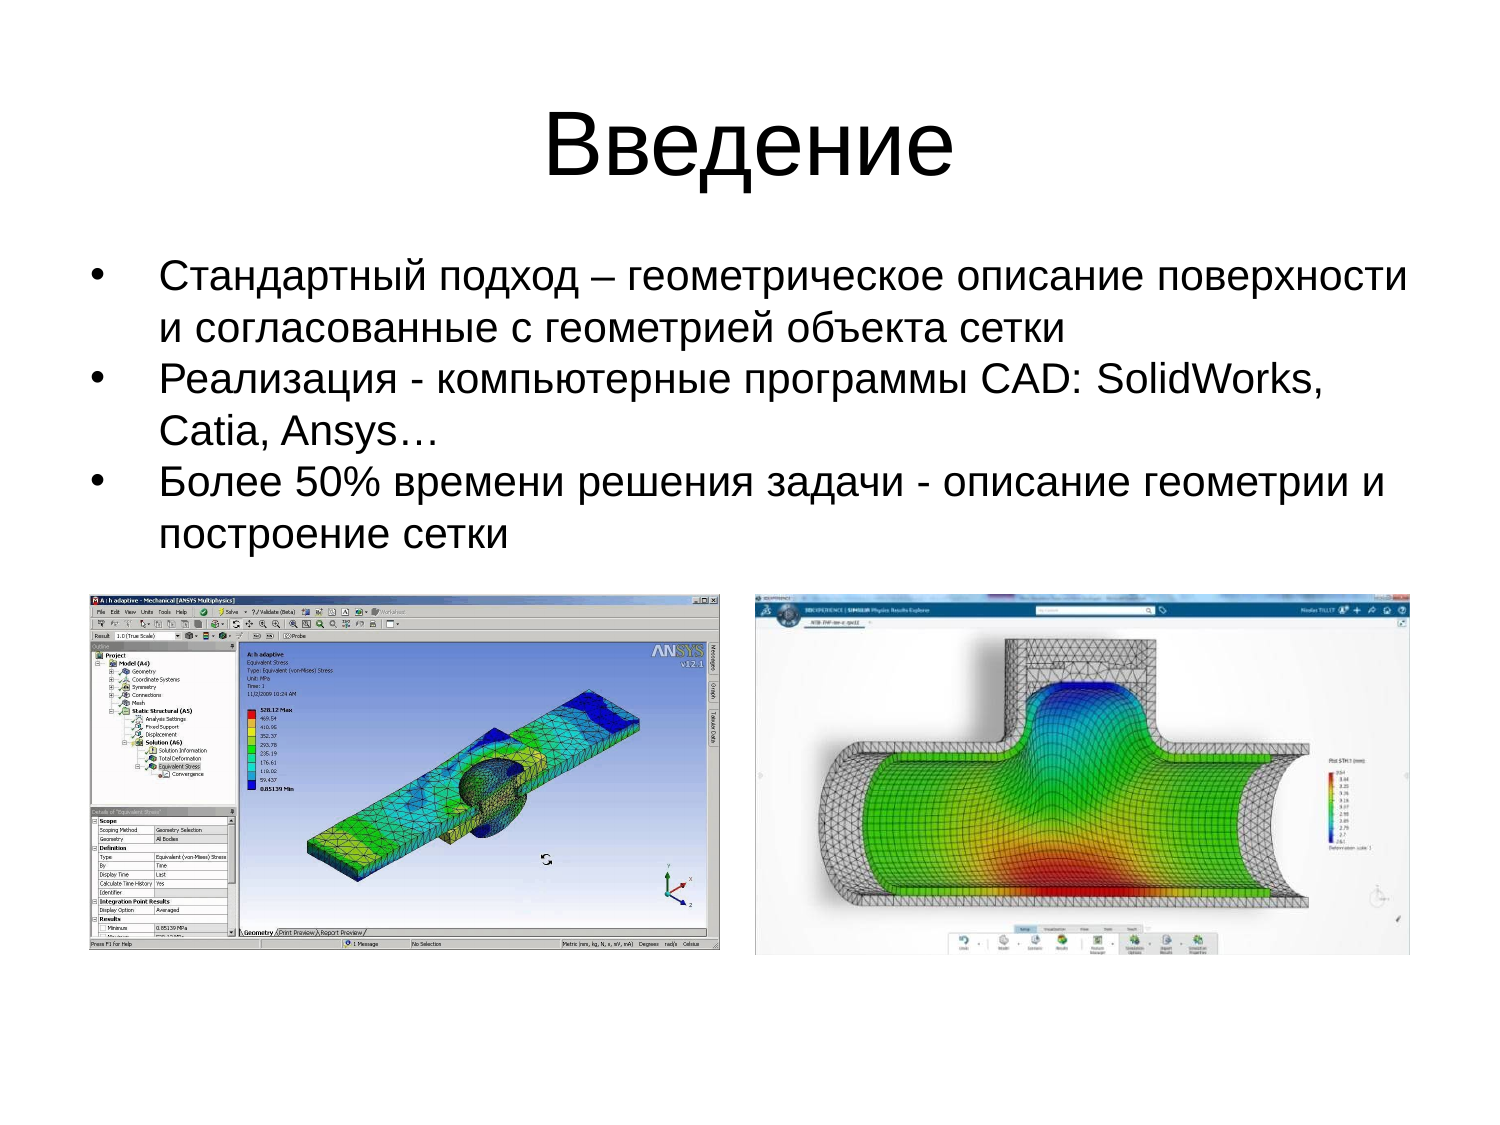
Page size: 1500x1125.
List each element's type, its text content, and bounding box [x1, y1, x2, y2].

text_box Стандартный подход – геометрическое описание поверхности и согласованные с геометрией объекта сетки Реализация - компьютерные программы CAD: SolidWorks, Catia, Ansys… Более 50% времени решения задачи - описание геометрии и построение сетки [74, 240, 1425, 570]
text_box Введение [74, 45, 1425, 233]
picture [754, 594, 1410, 956]
picture [89, 594, 721, 950]
